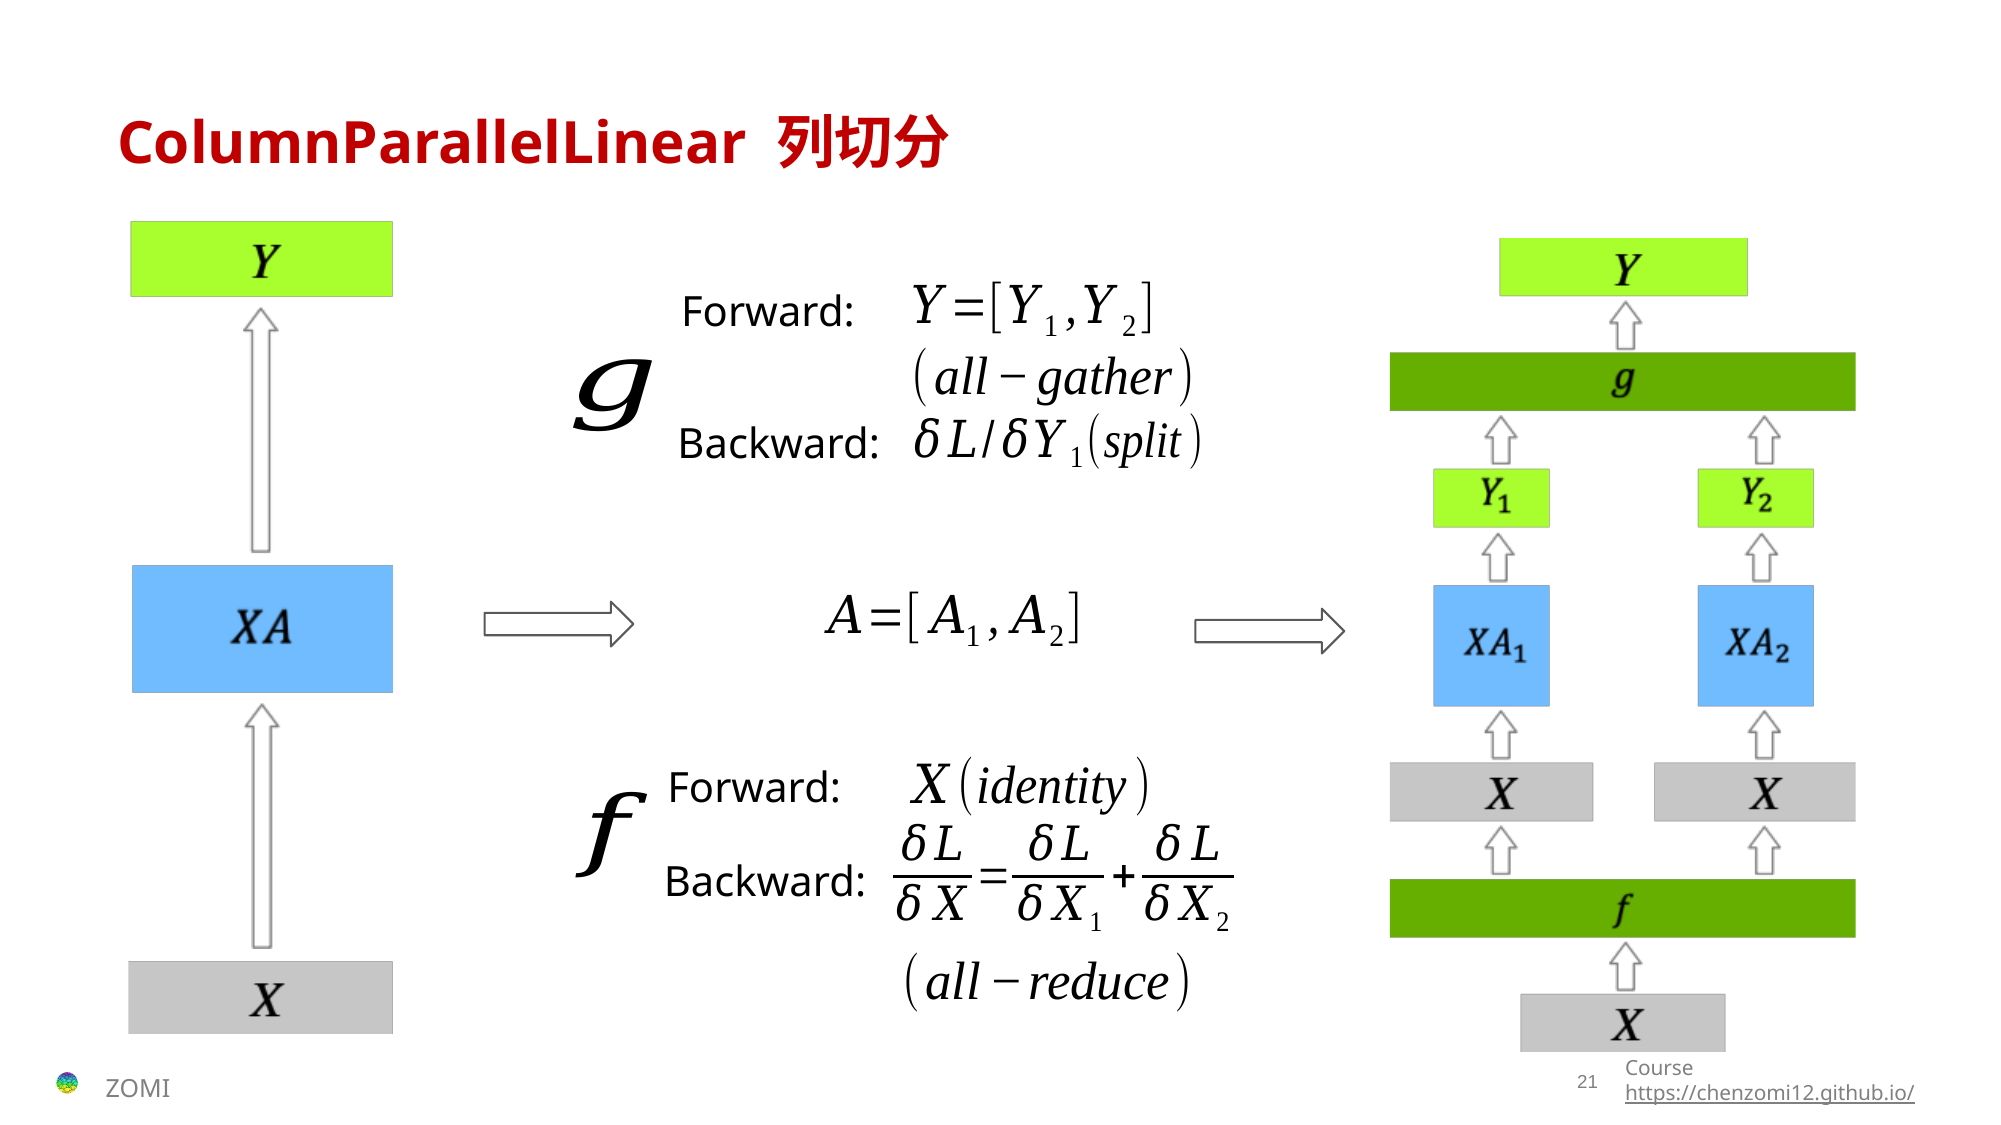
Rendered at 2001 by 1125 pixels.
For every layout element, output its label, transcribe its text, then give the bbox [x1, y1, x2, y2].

text_box Forward: [652, 753, 857, 818]
picture [57, 1073, 77, 1093]
text_box [482, 599, 636, 649]
text_box Forward: [666, 277, 870, 342]
picture [128, 220, 394, 1034]
text_box Backward: [662, 409, 895, 475]
picture [1389, 238, 1856, 1052]
text_box [1193, 606, 1347, 656]
title ColumnParallelLinear 列切分 [102, 91, 1901, 189]
text_box Backward: [648, 847, 882, 913]
